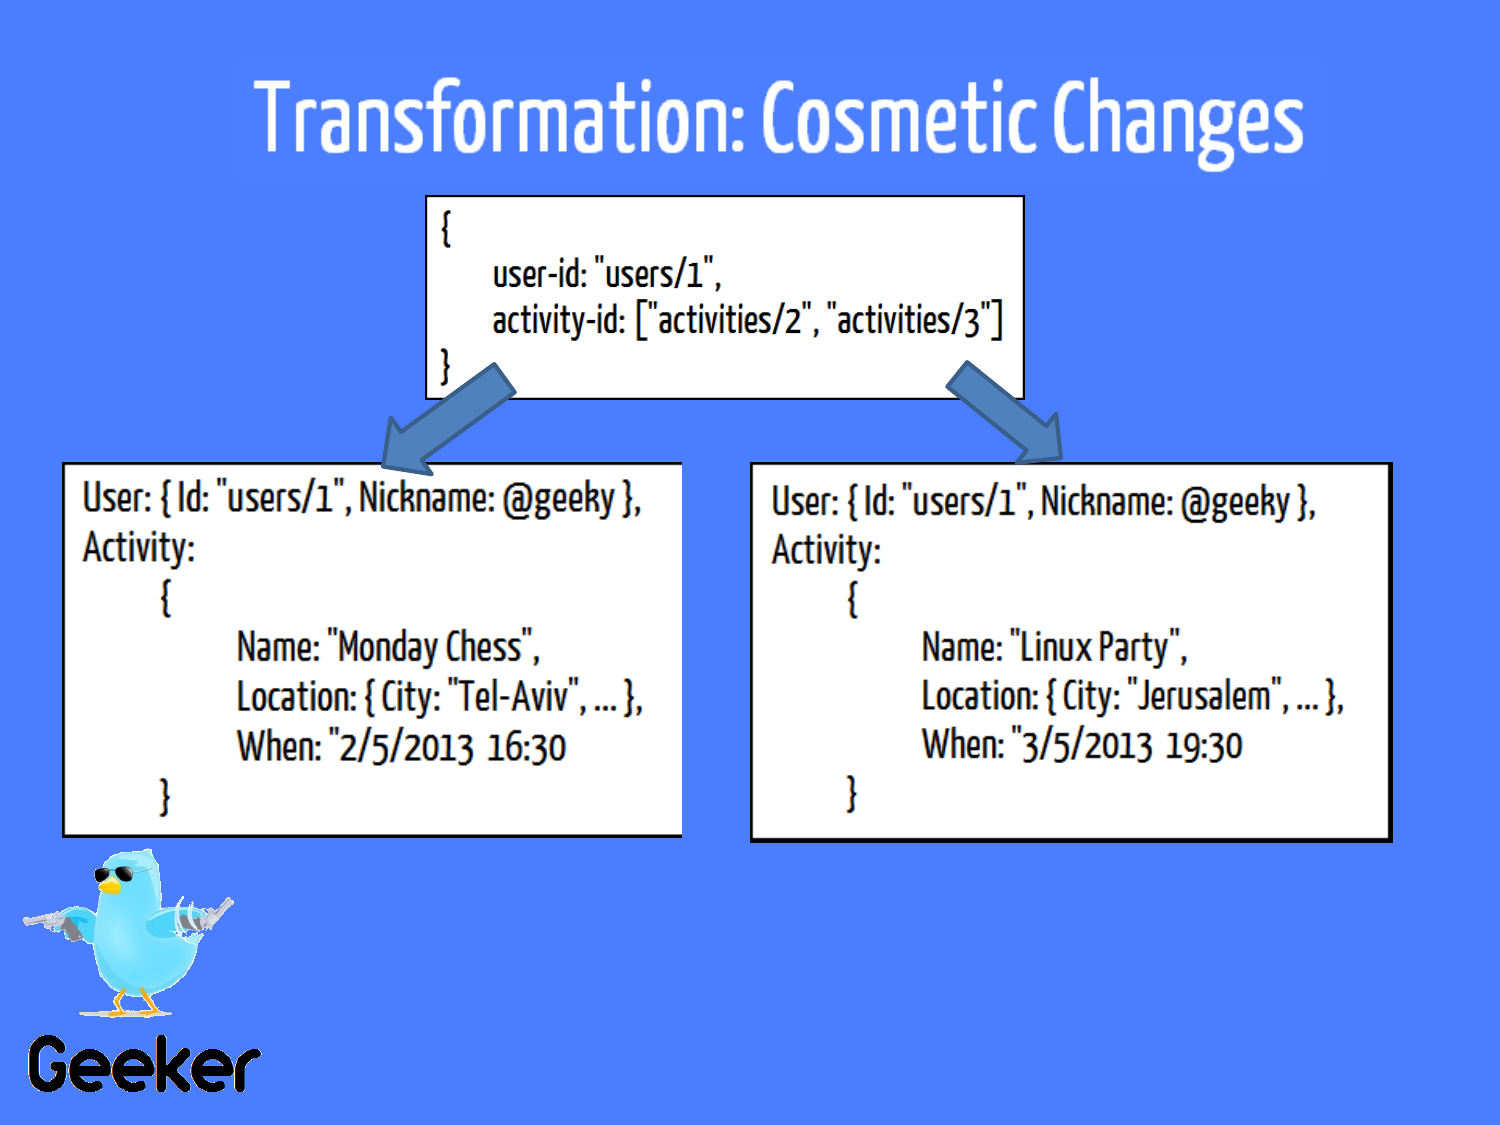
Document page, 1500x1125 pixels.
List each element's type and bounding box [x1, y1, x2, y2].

text_box [381, 408, 497, 460]
picture [424, 195, 1026, 401]
picture [0, 462, 682, 1099]
picture [237, 62, 1326, 180]
text_box [970, 406, 1064, 460]
picture [749, 462, 1393, 843]
